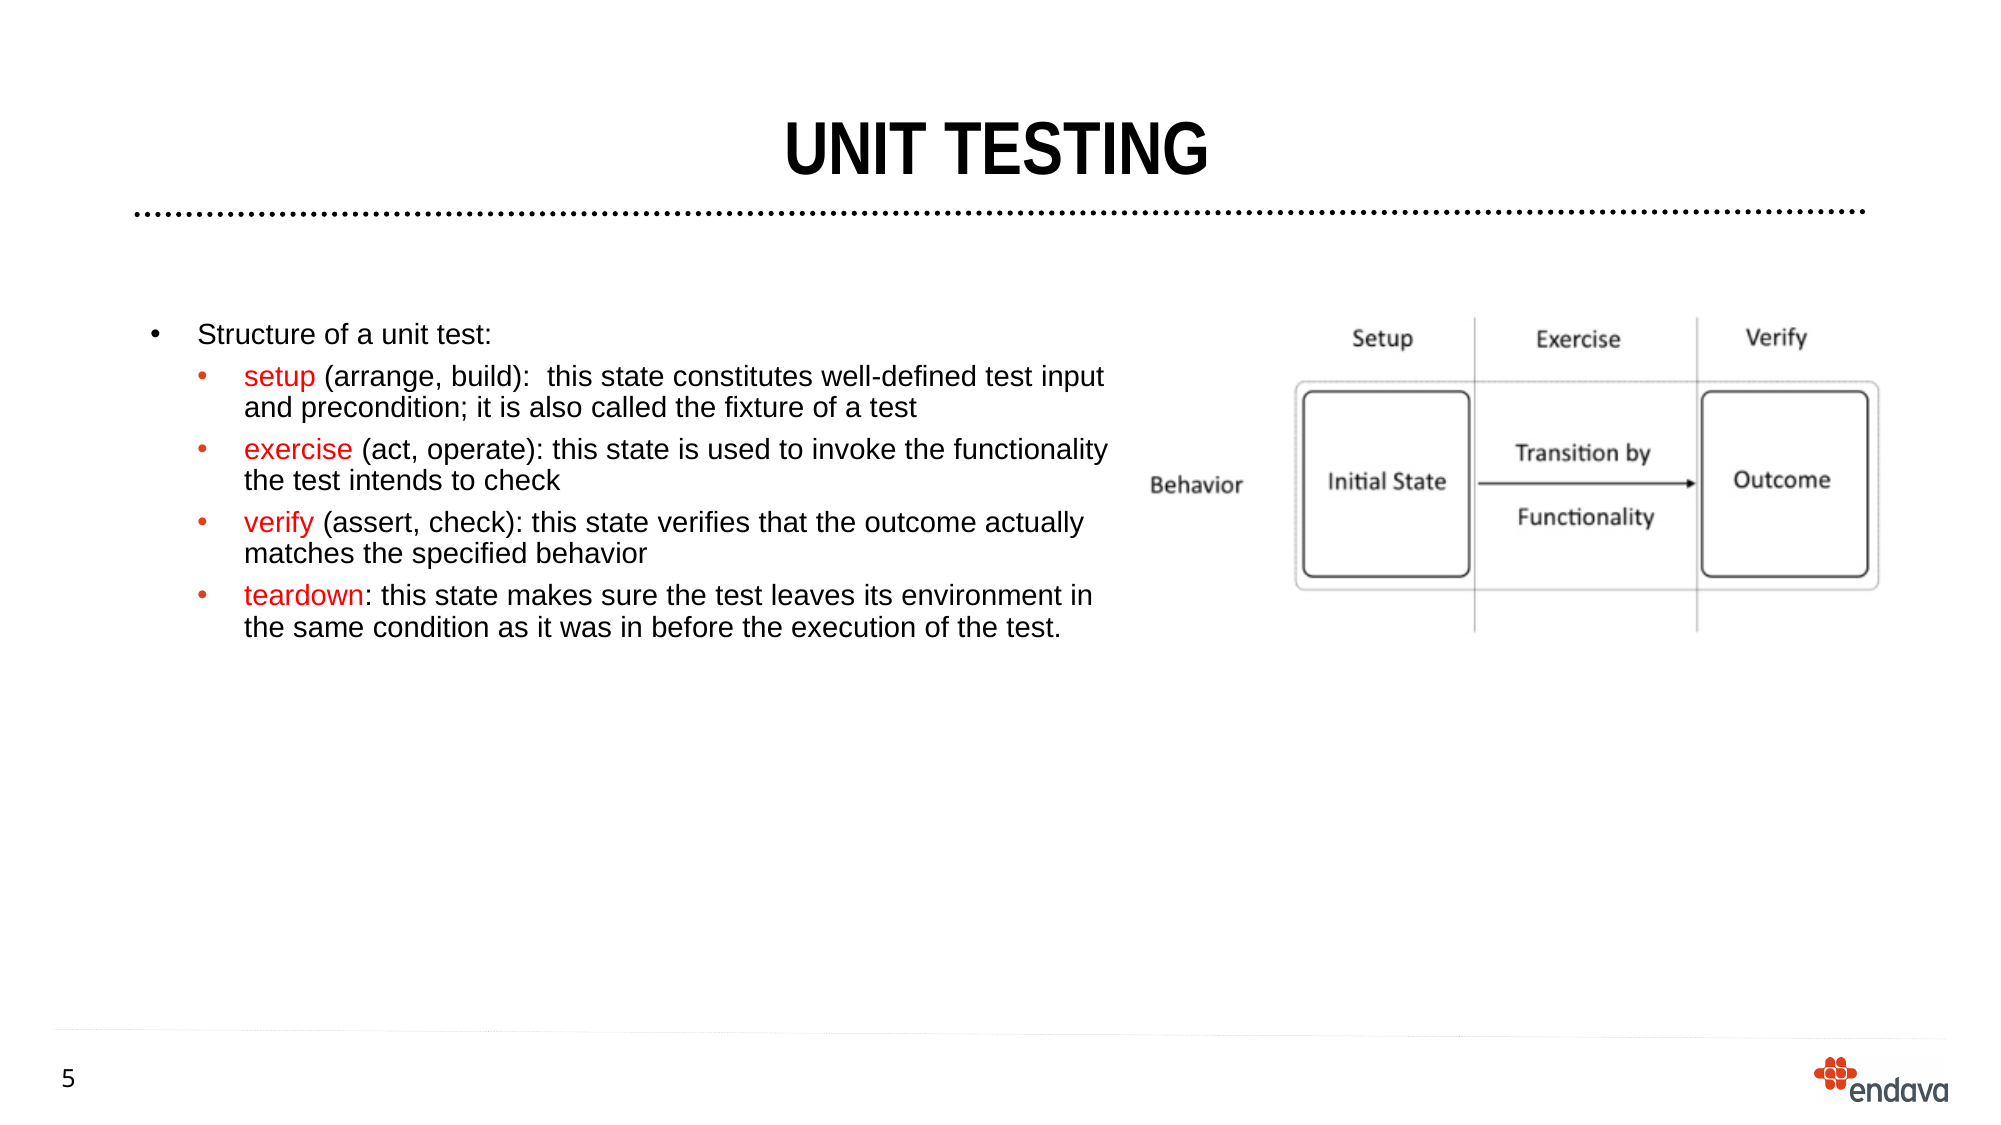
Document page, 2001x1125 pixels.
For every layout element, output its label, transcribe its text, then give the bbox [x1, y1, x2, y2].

picture [1127, 287, 1909, 656]
picture [1814, 1057, 1948, 1102]
text_box Structure of a unit test: setup (arrange, build): this state constitutes well-defined test input and precondition; it is also called the fixture of a test exercise (act, operate): this state is used to invoke the functionality the test intends to check verify (assert, check): this state verifies that the outcome actually matches the specified behavior teardown: this state makes sure the test leaves its environment in the same condition as it was in before the execution of the test. [150, 308, 1128, 819]
title Unit testing [198, 26, 1812, 195]
